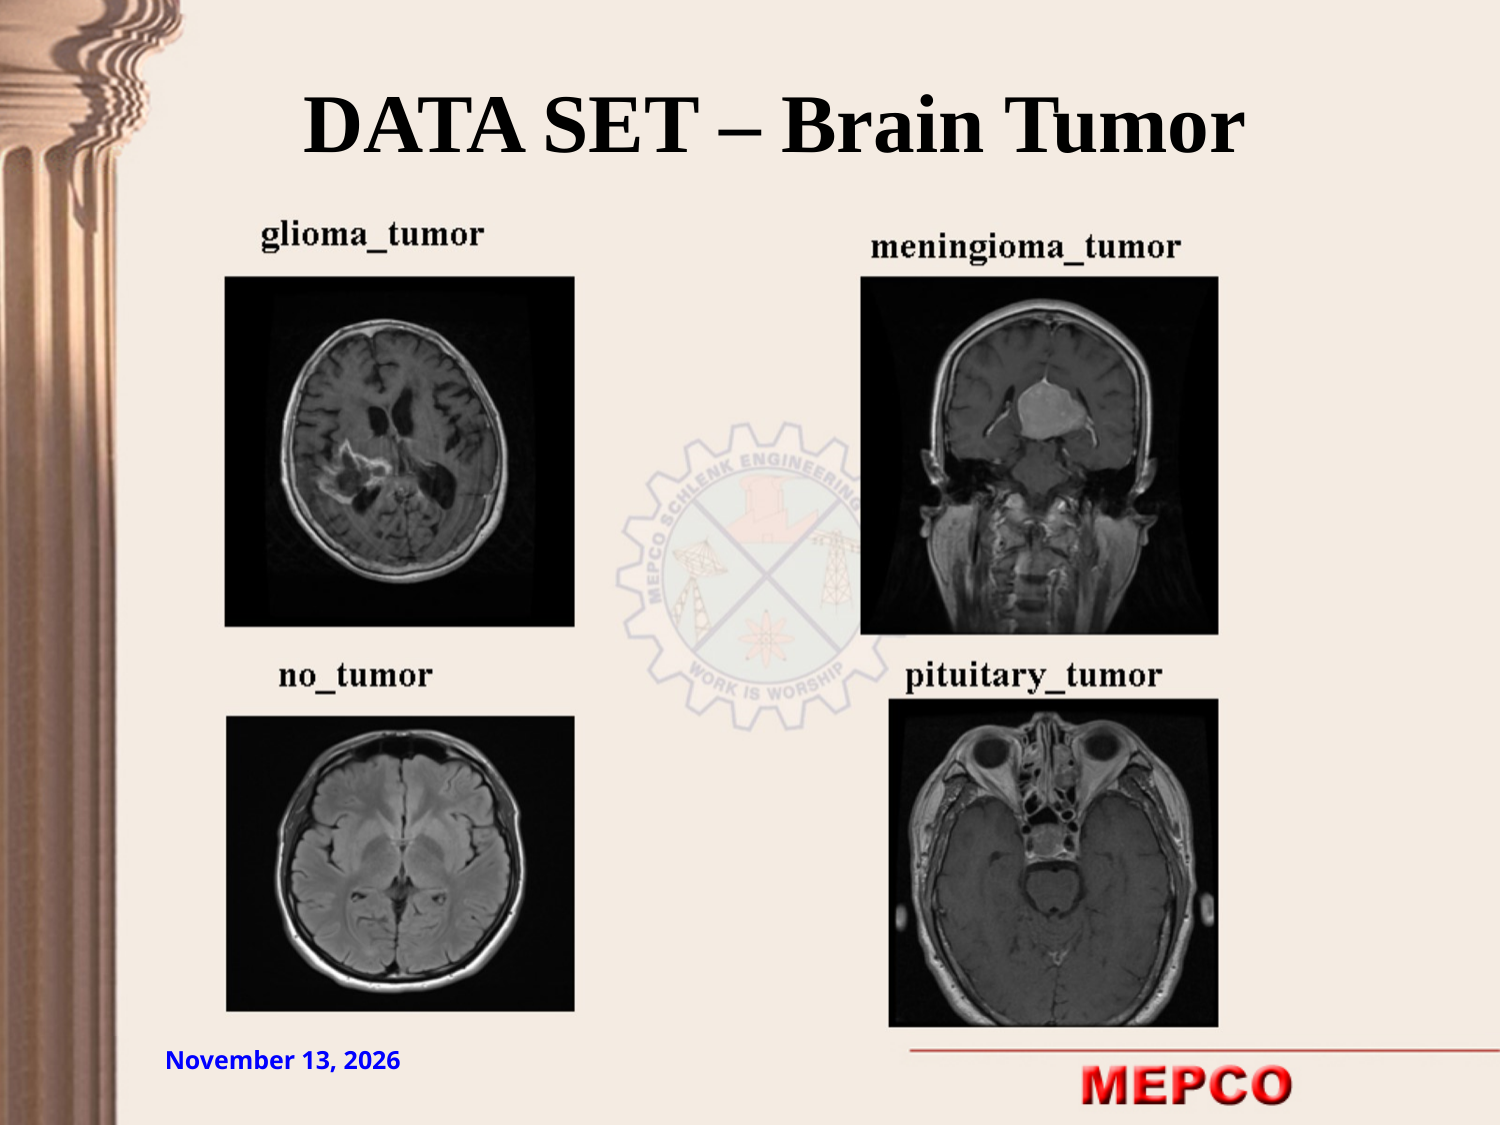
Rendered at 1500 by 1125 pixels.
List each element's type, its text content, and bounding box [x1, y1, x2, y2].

title DATA SET – Brain Tumor [137, 24, 1413, 210]
picture [0, 0, 1500, 1125]
